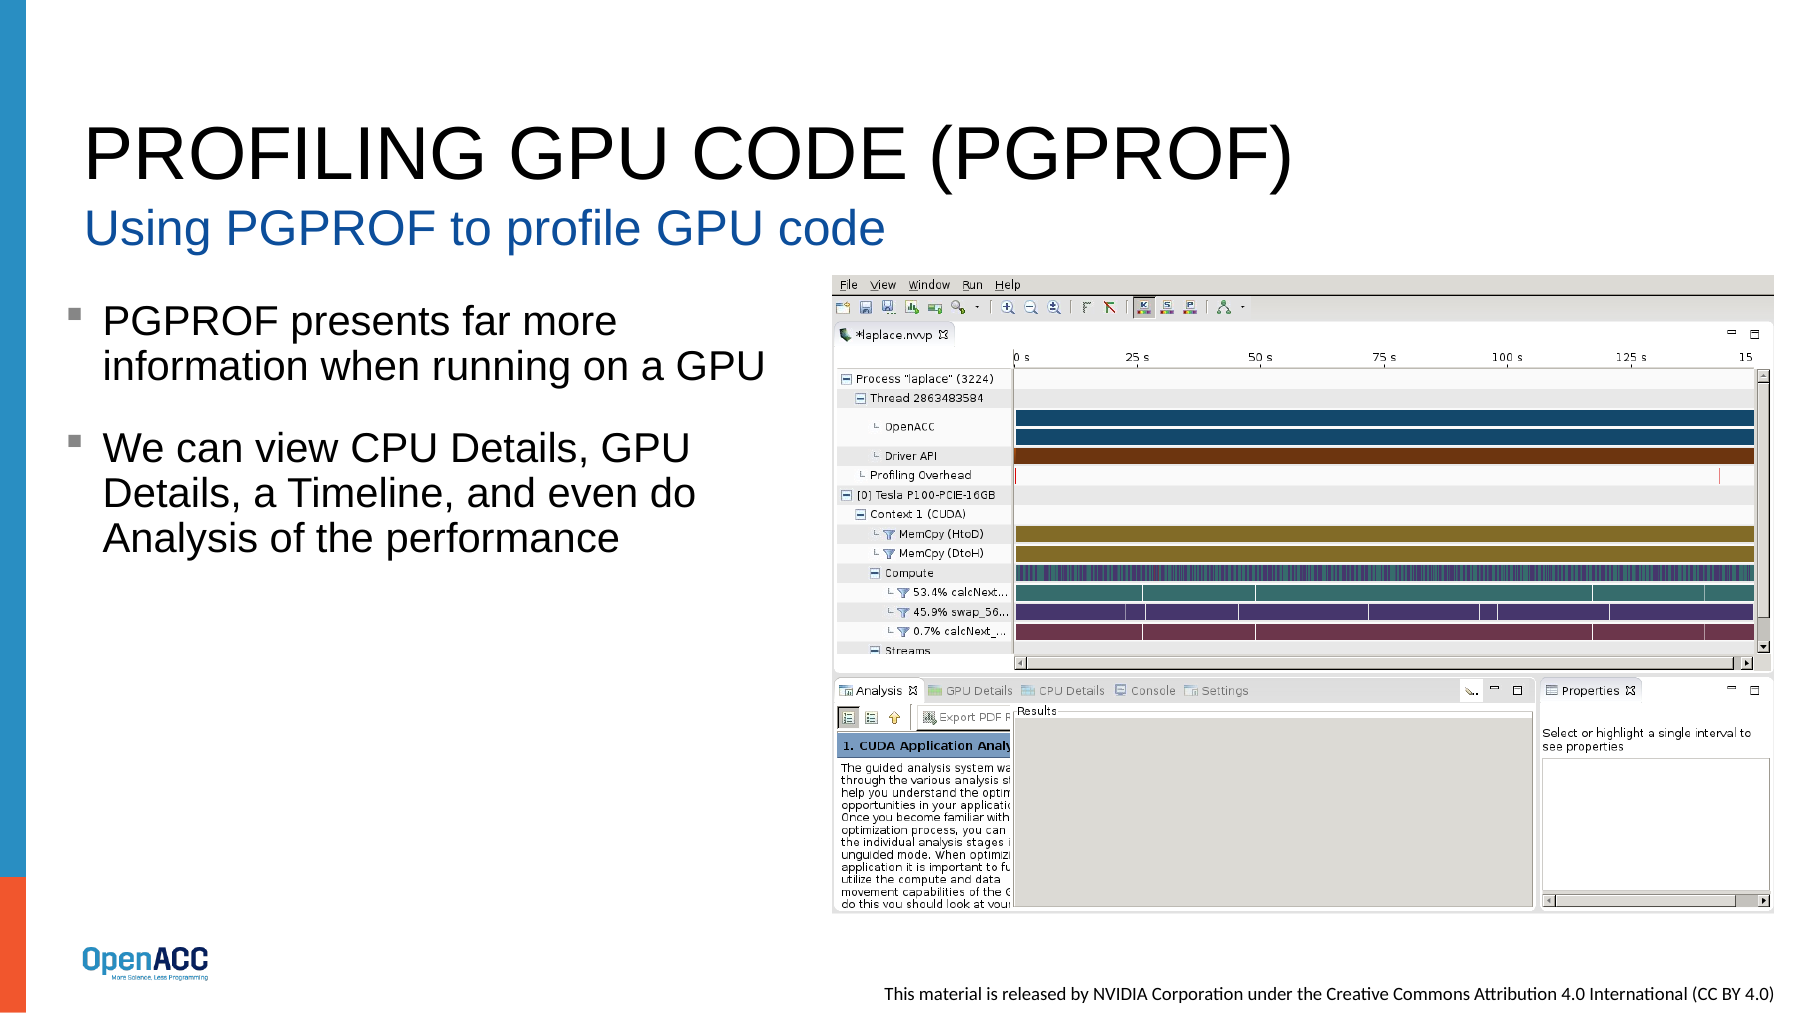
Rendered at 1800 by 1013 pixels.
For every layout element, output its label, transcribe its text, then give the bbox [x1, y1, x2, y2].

list Using PGPROF to profile GPU code [68, 194, 1706, 282]
picture [831, 274, 1775, 914]
list PGPROF presents far more information when running on a GPU We can view CPU Details, GPU Details, a Timeline, and even do Analysis of the performance [49, 291, 797, 937]
title Profiling gpu code (PGPROF) [68, 106, 1706, 194]
picture [81, 946, 208, 981]
